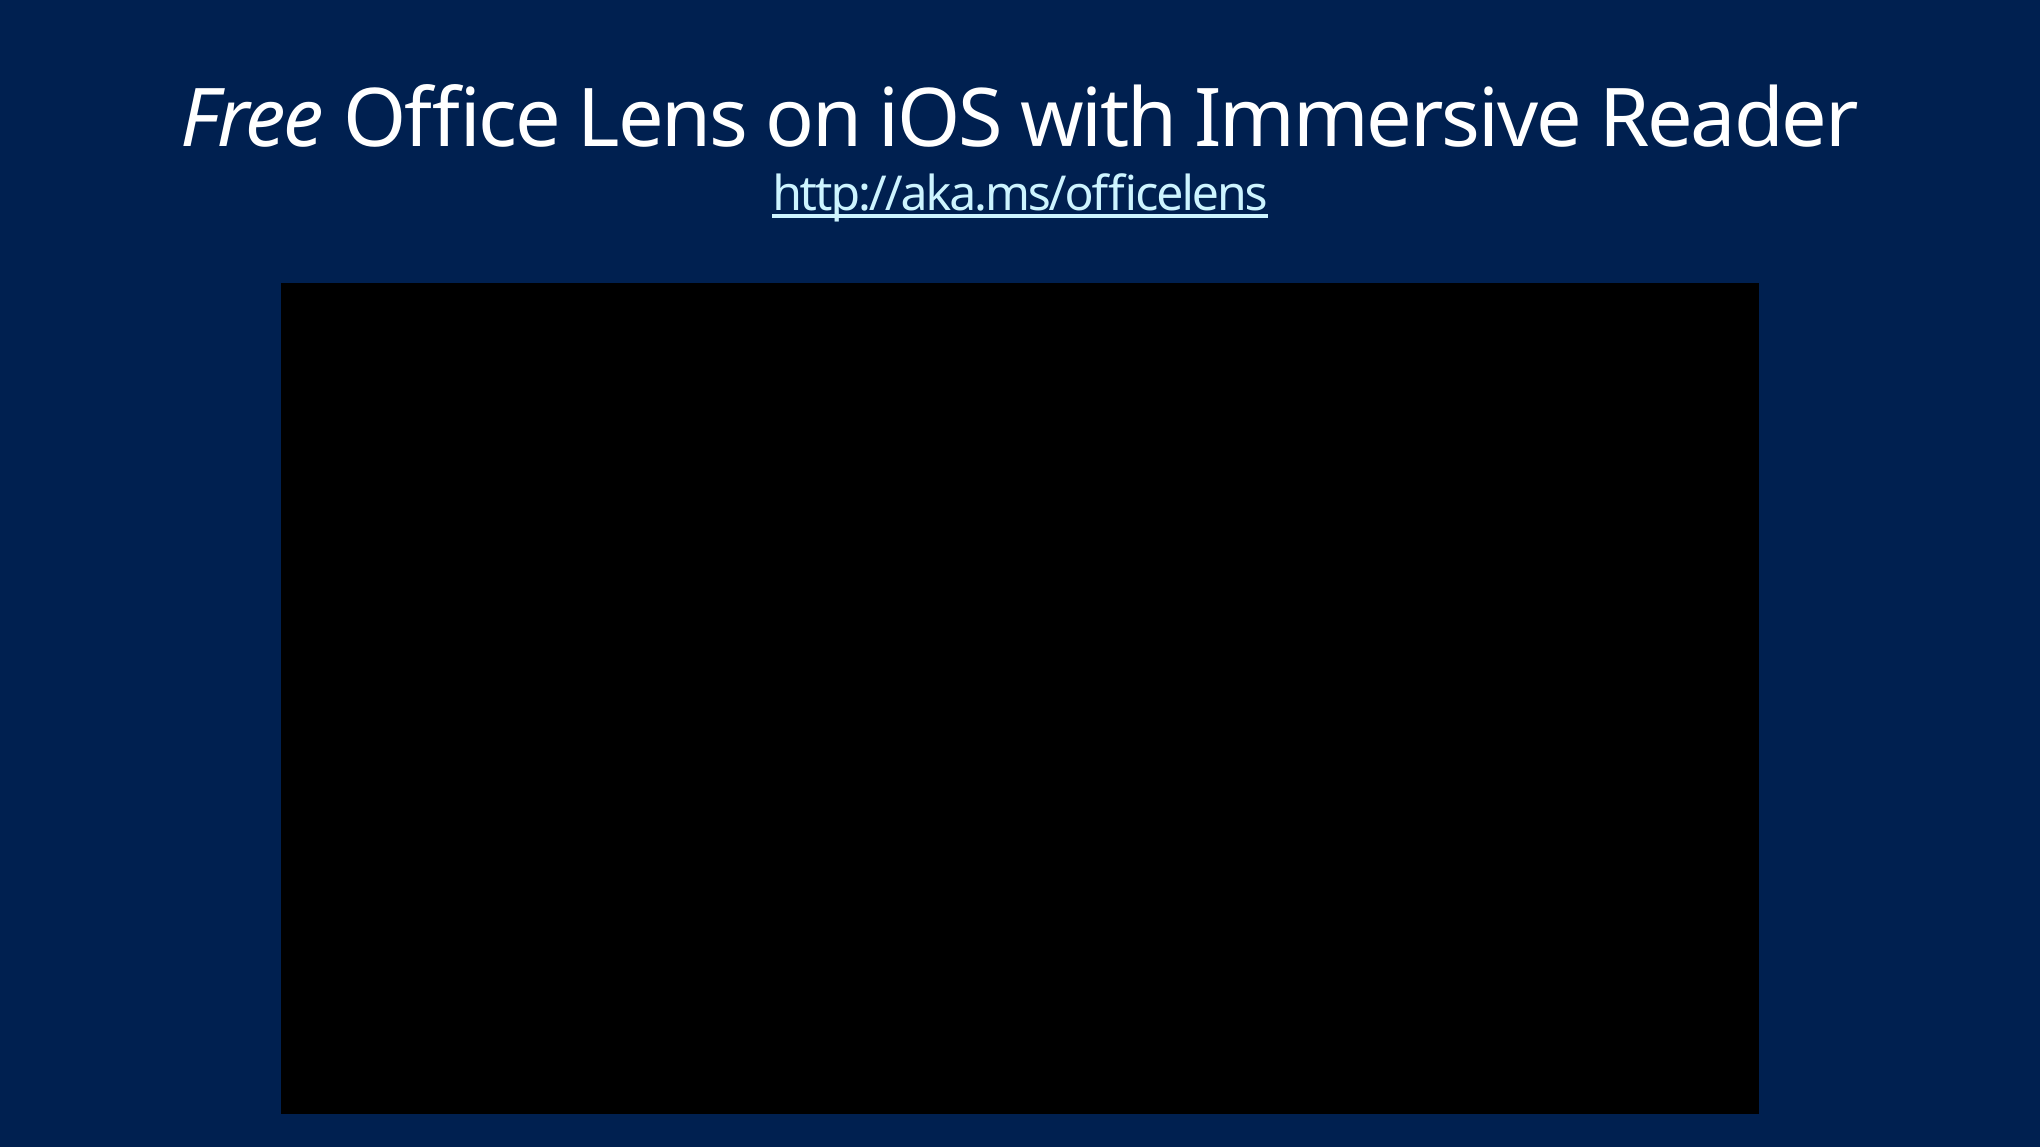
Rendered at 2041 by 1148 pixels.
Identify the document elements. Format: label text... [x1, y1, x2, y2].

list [280, 282, 1760, 1115]
title Free Office Lens on iOS with Immersive Reader http://aka.ms/officelens [69, 61, 1971, 283]
